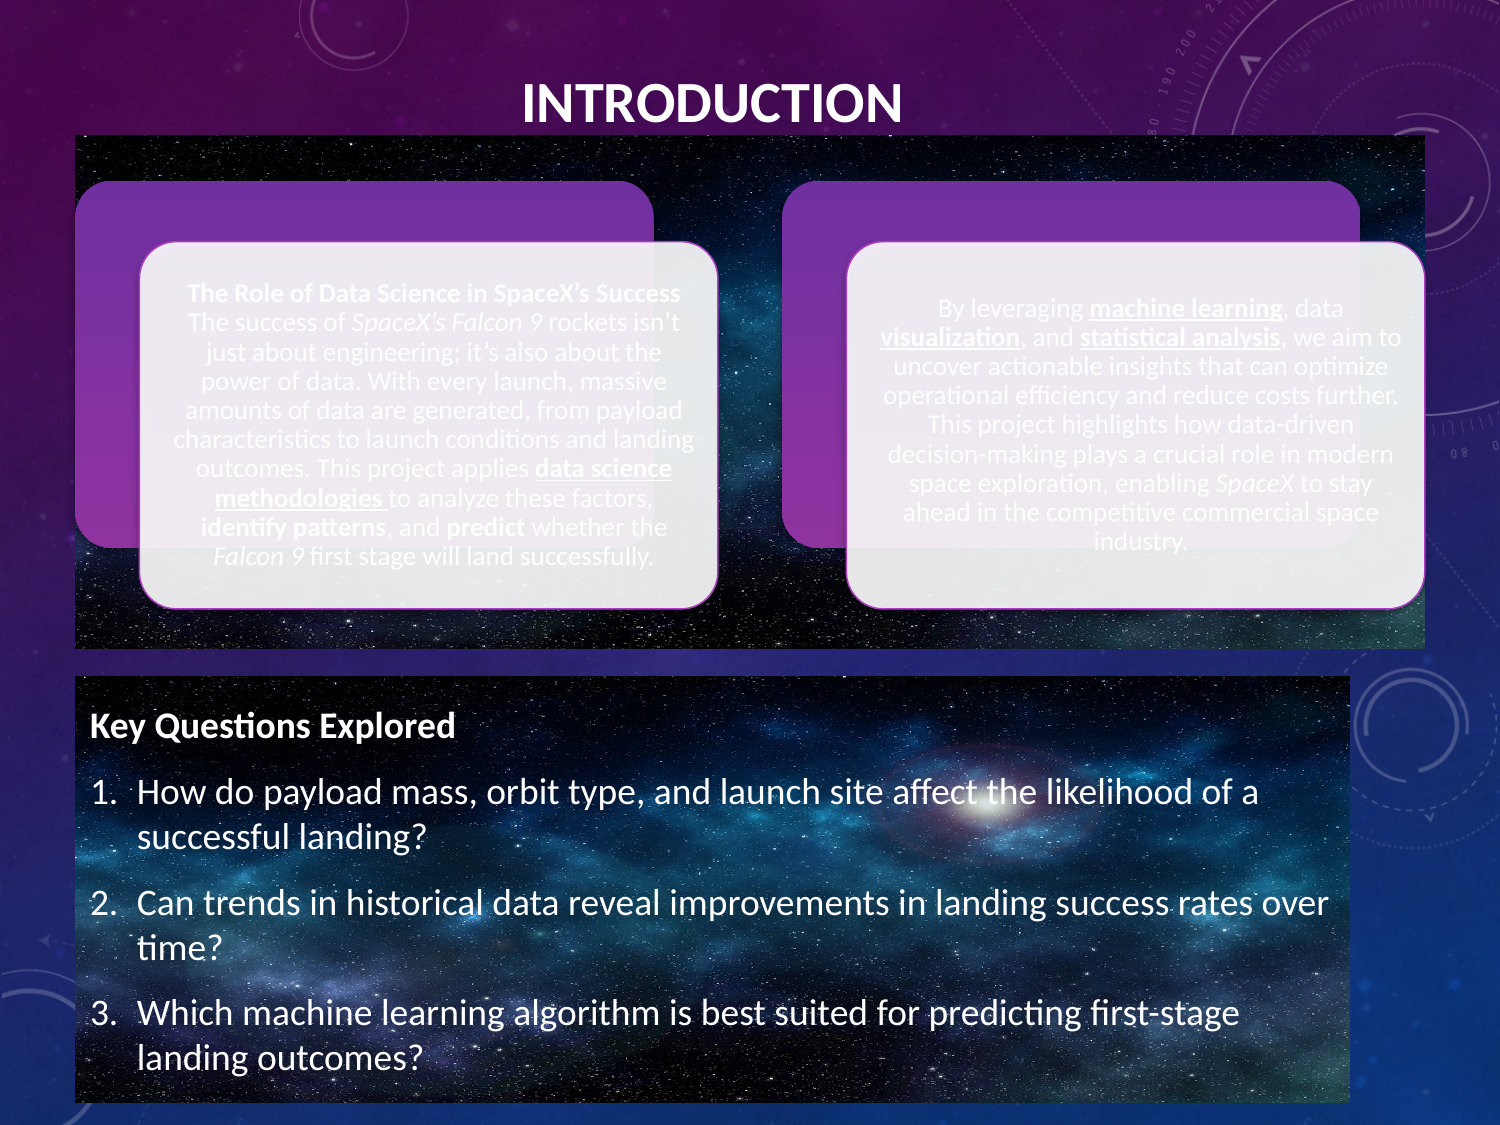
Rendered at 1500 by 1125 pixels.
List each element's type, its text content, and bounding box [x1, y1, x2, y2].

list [74, 138, 1426, 652]
title Introduction [75, 22, 1350, 135]
picture [0, 0, 1500, 1125]
